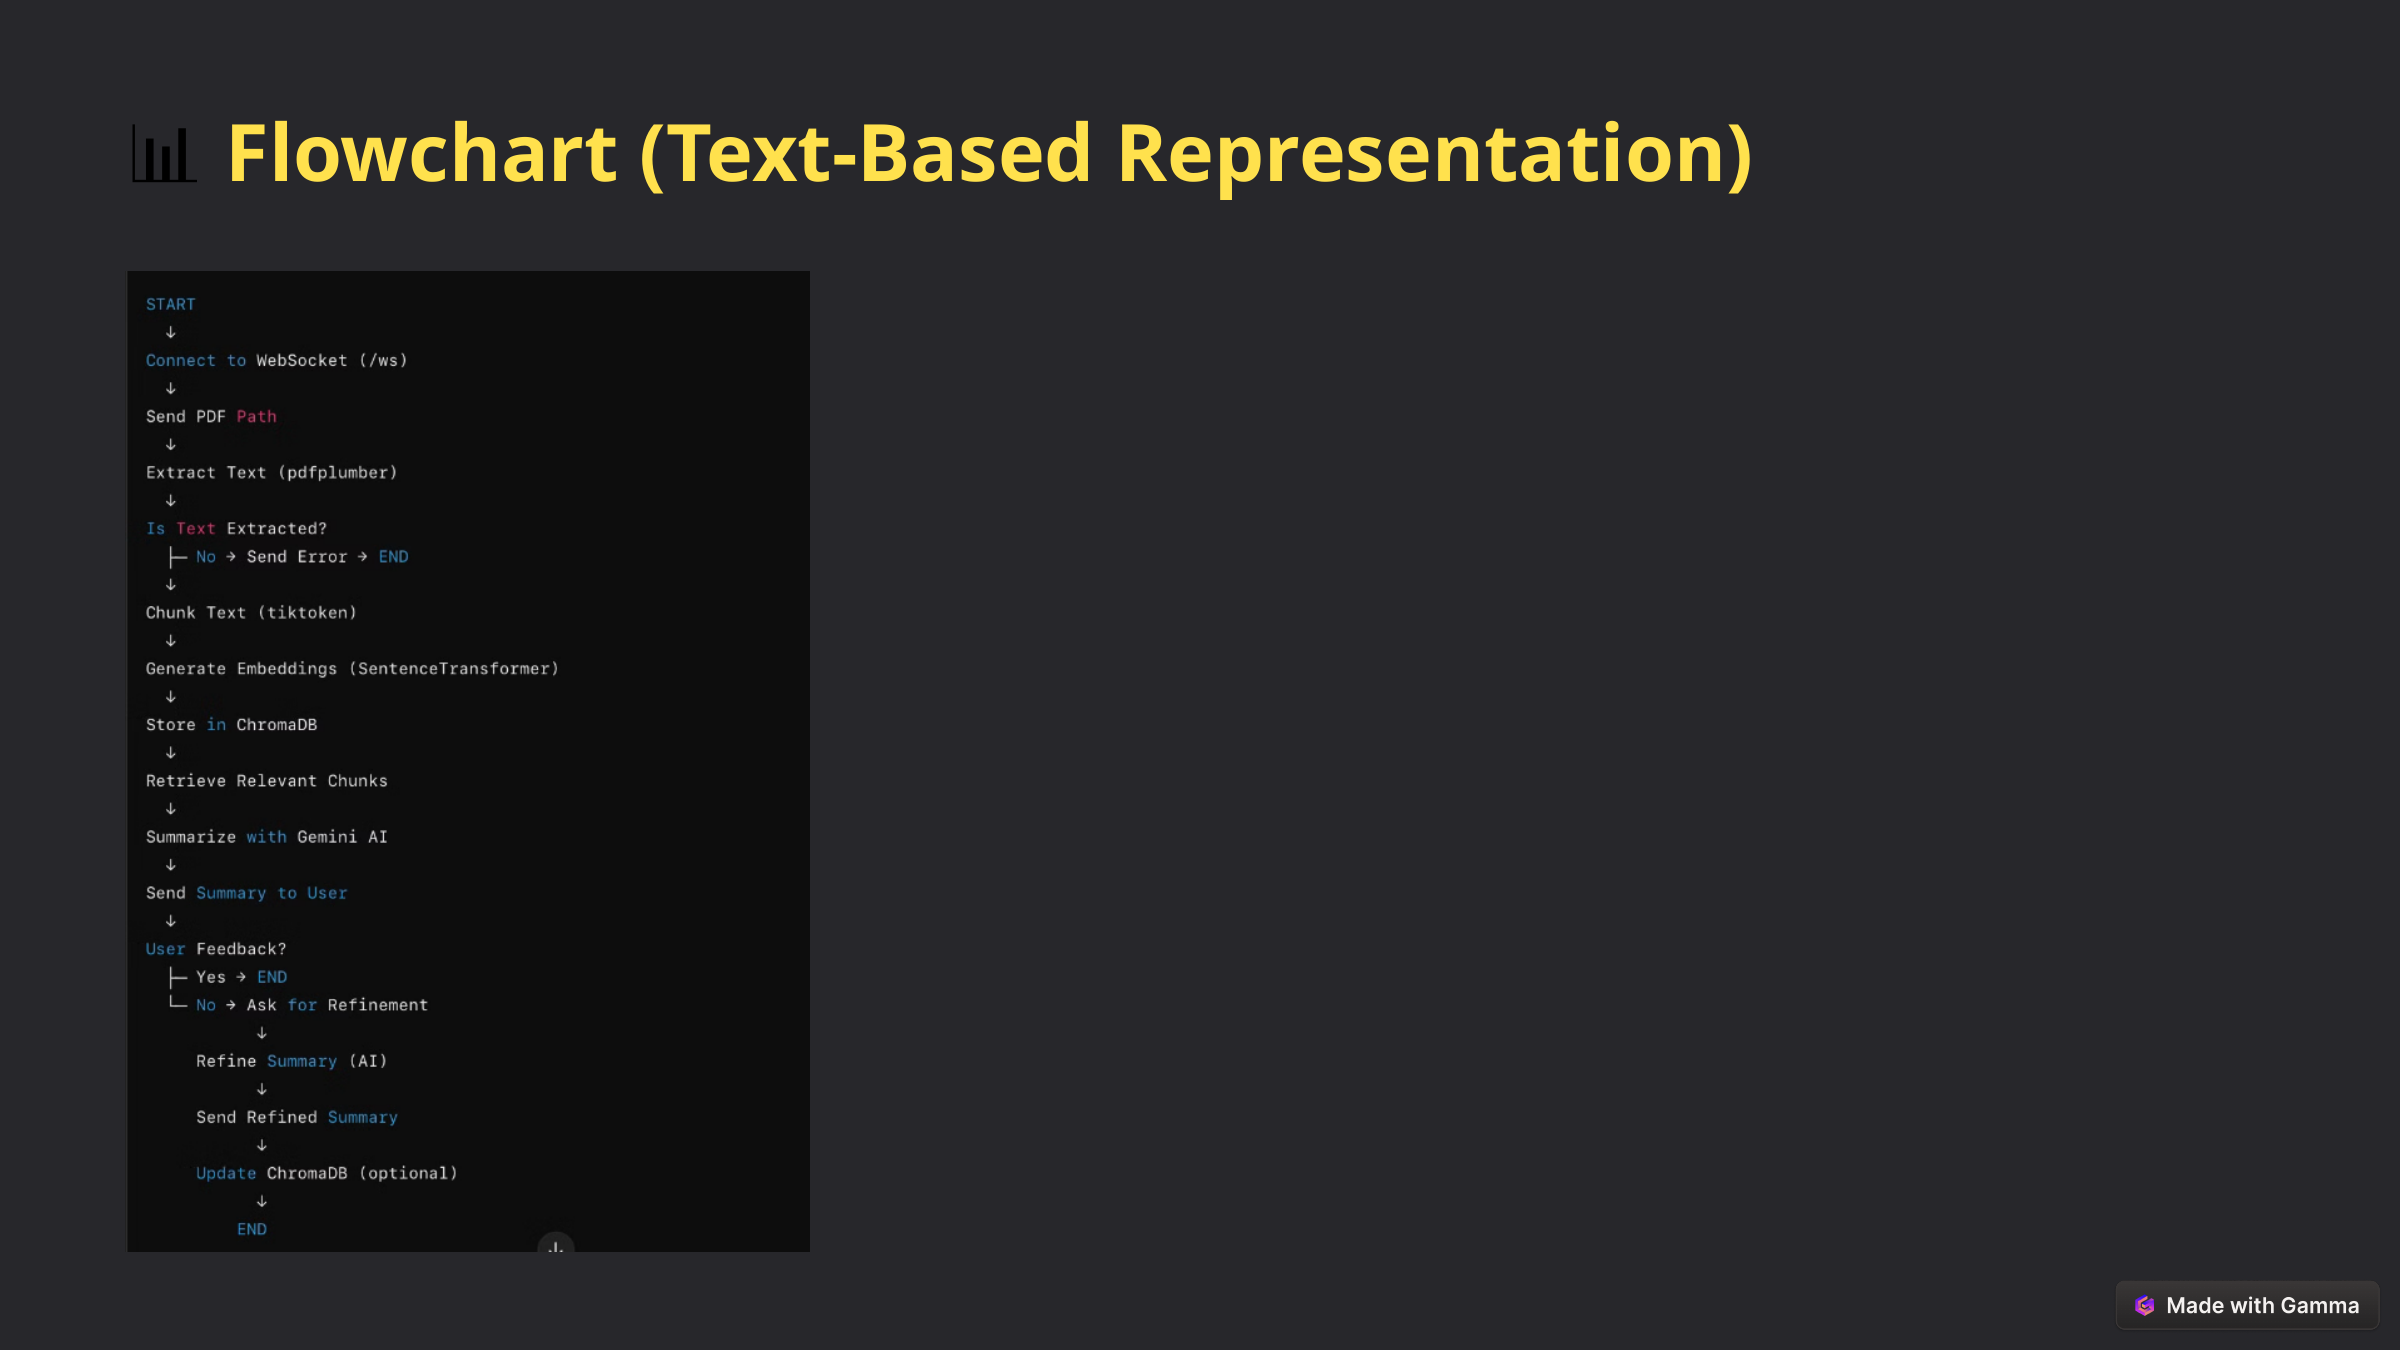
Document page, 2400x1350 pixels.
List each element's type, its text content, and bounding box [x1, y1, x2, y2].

picture [125, 271, 810, 1252]
text_box 📊 Flowchart (Text-Based Representation) [125, 98, 1840, 200]
picture [2106, 1271, 2389, 1339]
